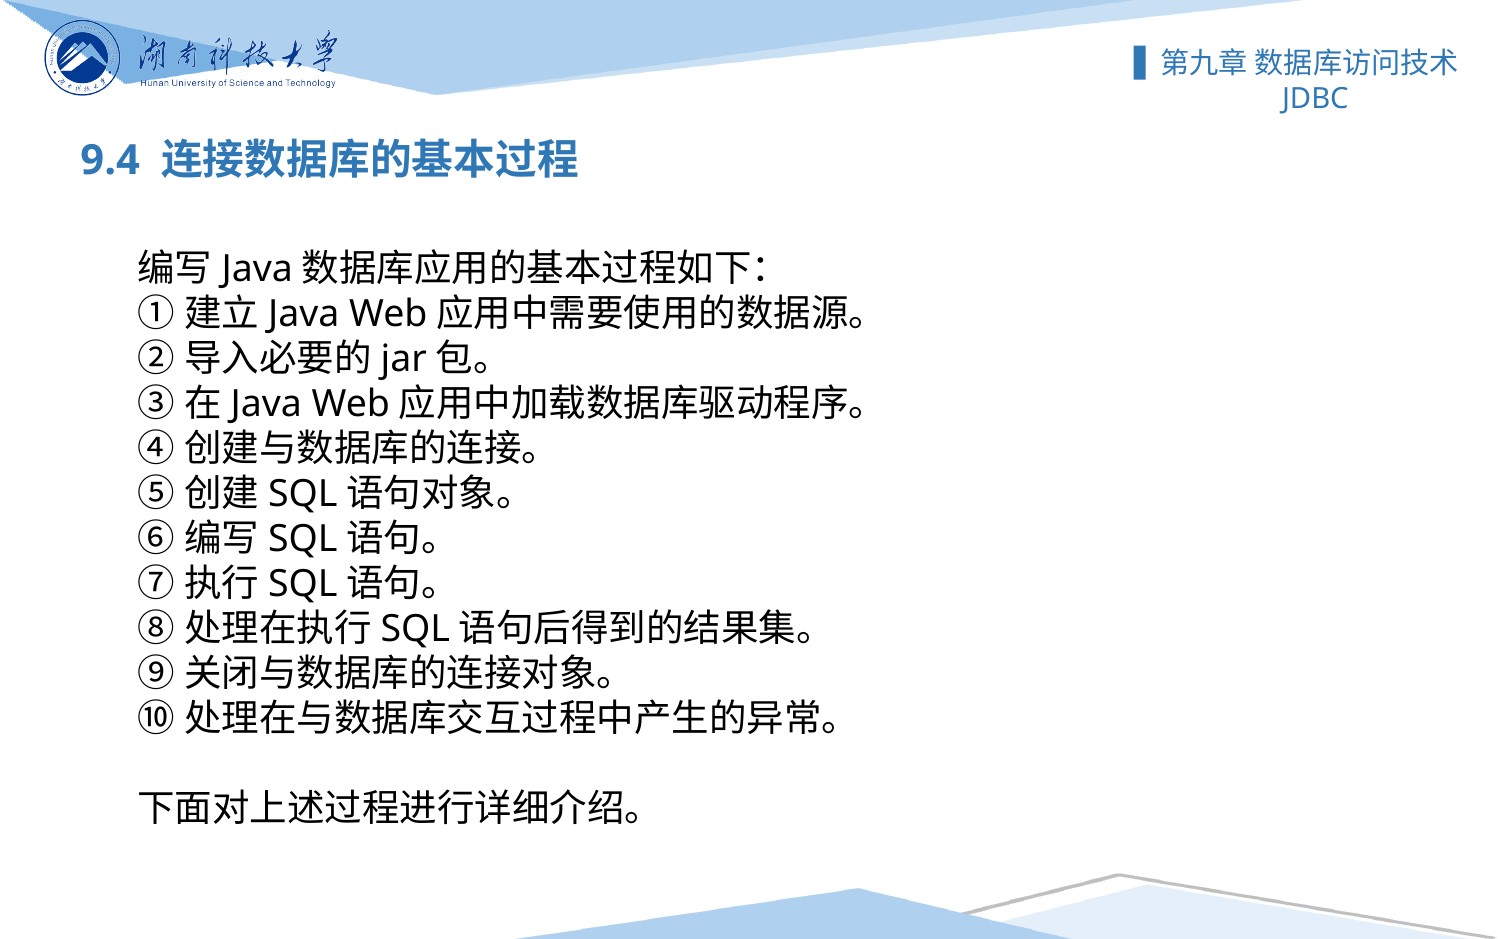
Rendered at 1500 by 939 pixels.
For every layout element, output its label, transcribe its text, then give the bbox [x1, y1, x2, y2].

picture [507, 871, 1500, 939]
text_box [1133, 37, 1486, 124]
picture [0, 0, 1330, 99]
text_box 编写Java数据库应用的基本过程如下： ①建立Java Web应用中需要使用的数据源。 ②导入必要的jar包。 ③在Java Web应用中加载数据库驱动程序。 ④创建与数据库的连接。 ⑤创建SQL语句对象。 ⑥编写SQL语句。 ⑦执行SQL语句。 ⑧处理在执行SQL语句后得到的结果集。 ⑨关闭与数据库的连接对象。 ⑩处理在与数据库交互过程中产生的异常。 下面对上述过程进行详细介绍。 [71, 236, 1429, 836]
text_box 9.4 连接数据库的基本过程 [65, 125, 711, 191]
